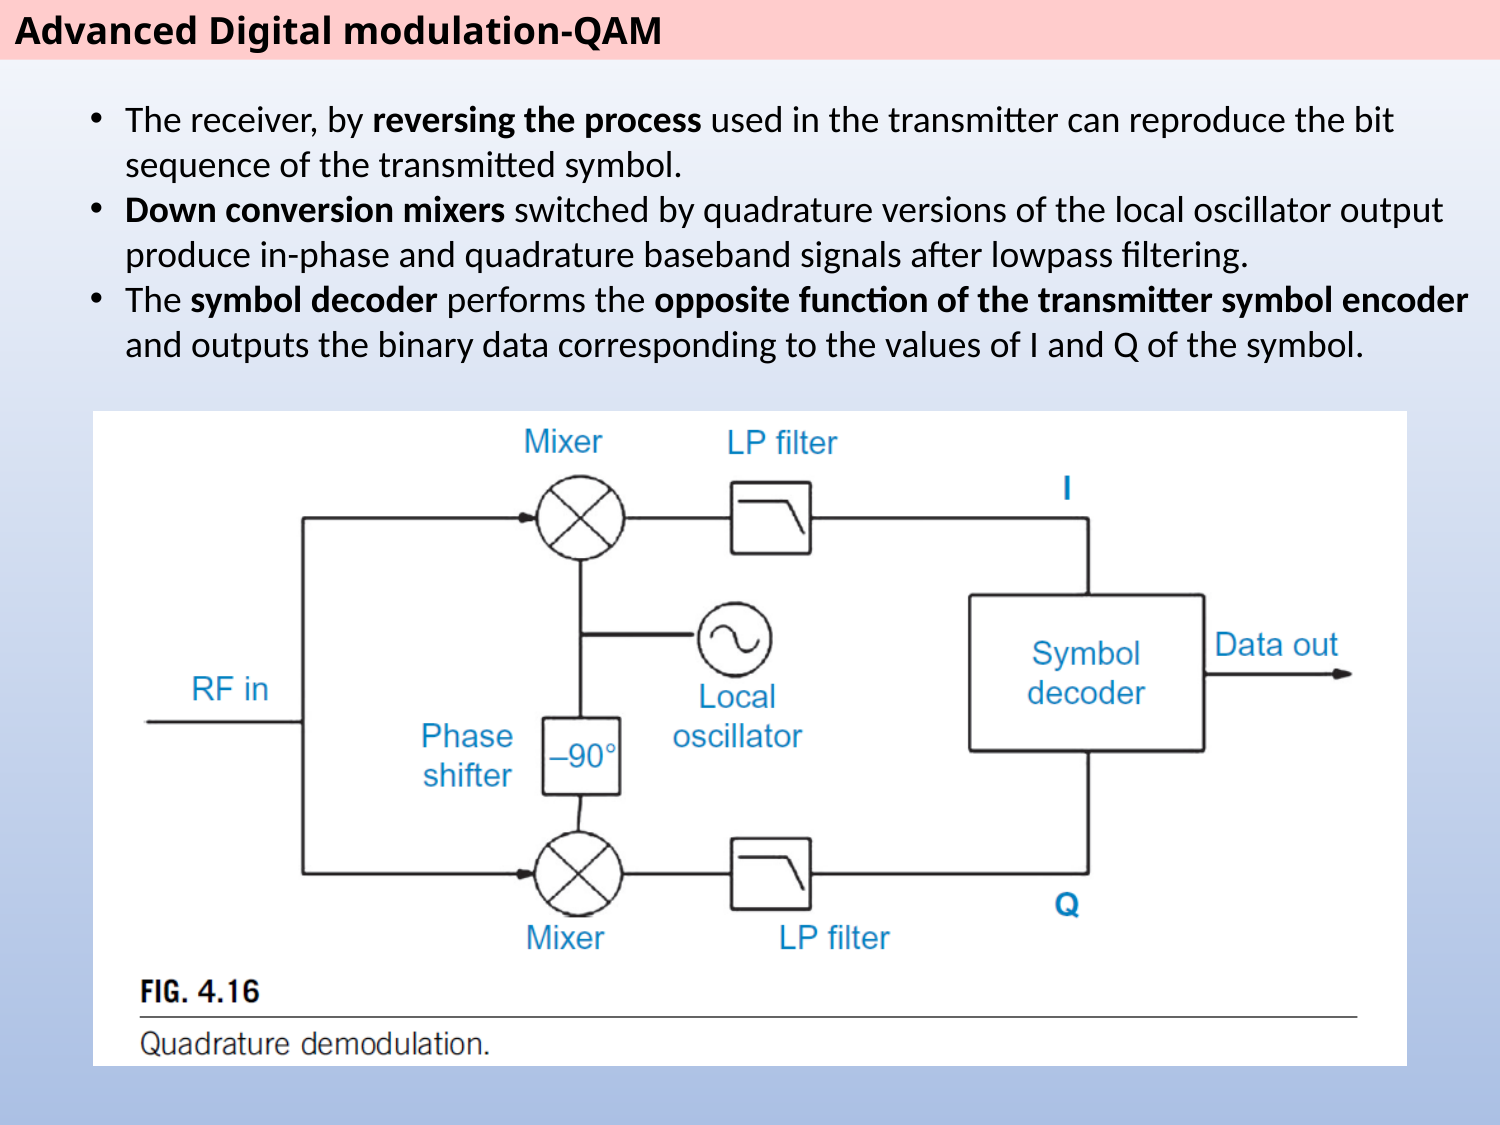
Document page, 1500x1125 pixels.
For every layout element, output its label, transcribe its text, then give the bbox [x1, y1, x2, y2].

picture [93, 411, 1407, 1066]
text_box The receiver, by reversing the process used in the transmitter can reproduce the bit sequence of the transmitted symbol. Down conversion mixers switched by quadrature versions of the local oscillator output produce in-phase and quadrature baseband signals after lowpass filtering. The symbol decoder performs the opposite function of the transmitter symbol encoder and outputs the binary data corresponding to the values of I and Q of the symbol. [74, 87, 1500, 373]
text_box Advanced Digital modulation-QAM [0, 0, 1500, 60]
